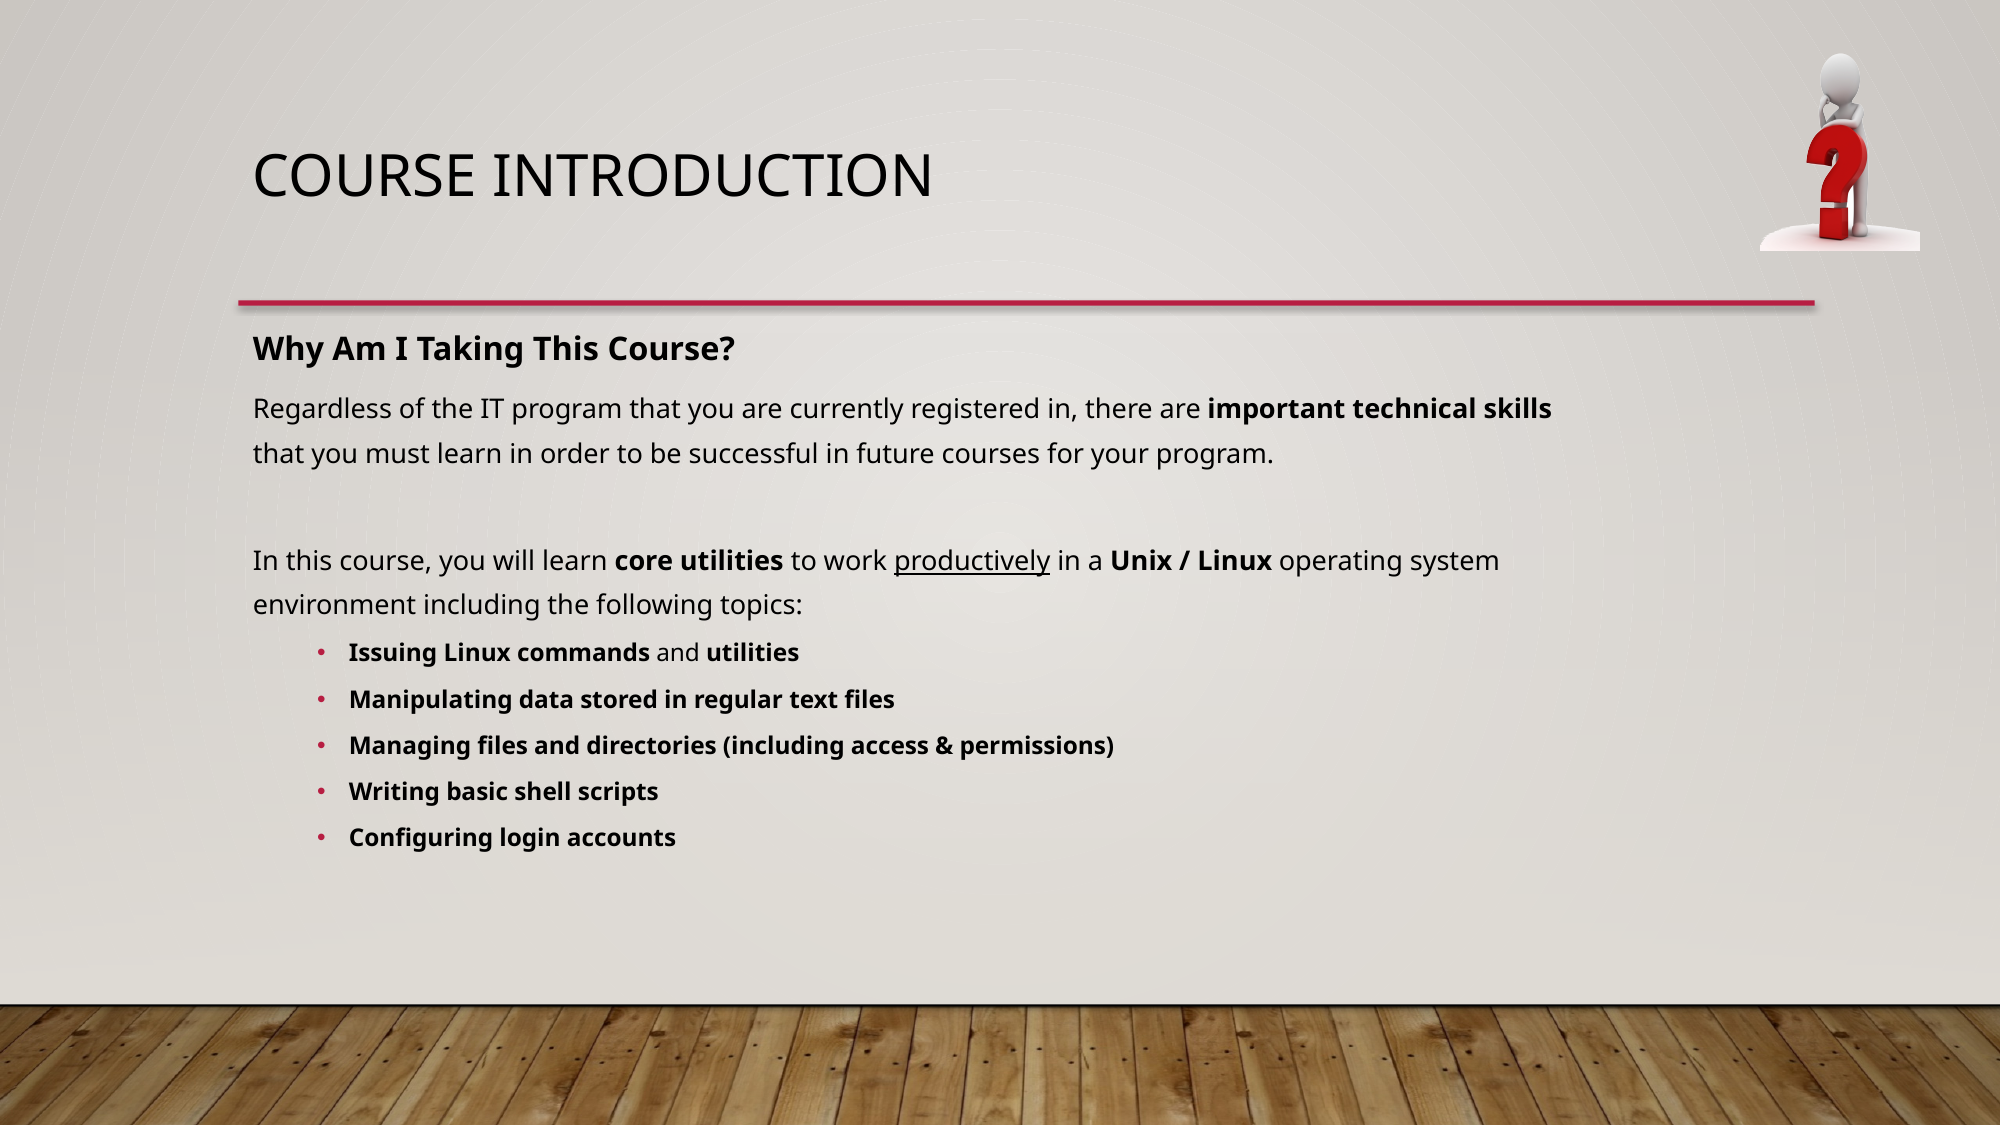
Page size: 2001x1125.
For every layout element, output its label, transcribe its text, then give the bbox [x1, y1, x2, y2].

text_box Course Introduction [238, 131, 1814, 304]
text_box Why Am I Taking This Course? Regardless of the IT program that you are currently registered in, there are important technical skills that you must learn in order to be successful in future courses for your program. In this course, you will learn core utilities to work productively in a Unix / Linux operating system environment including the following topics: Issuing Linux commands and utilities Manipulating data stored in regular text files Managing files and directories (including access & permissions) Writing basic shell scripts Configuring login accounts [238, 309, 1616, 976]
picture [0, 1007, 2000, 1125]
picture [1760, 42, 1921, 252]
